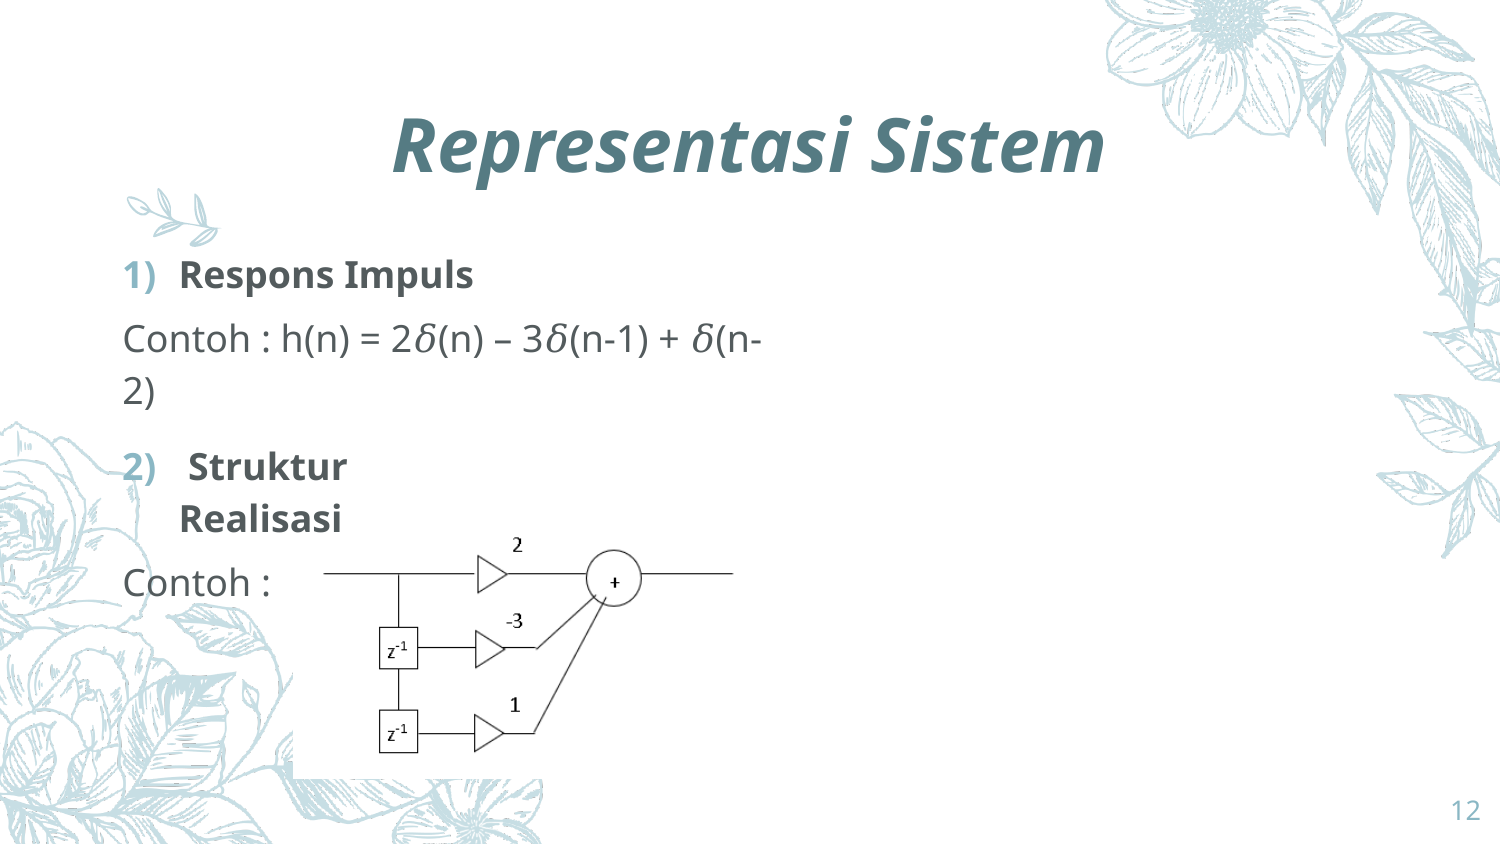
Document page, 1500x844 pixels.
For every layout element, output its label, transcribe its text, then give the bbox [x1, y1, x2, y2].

picture [0, 421, 767, 844]
list Respons Impuls Contoh : h(n) = 2𝛿(n) – 3𝛿(n-1) + 𝛿(n-2) [103, 243, 766, 426]
title Representasi Sistem [170, 82, 1330, 189]
picture [1104, 0, 1500, 559]
text_box Struktur Realisasi Contoh : [103, 436, 517, 619]
slide_number 12 [1391, 779, 1482, 844]
